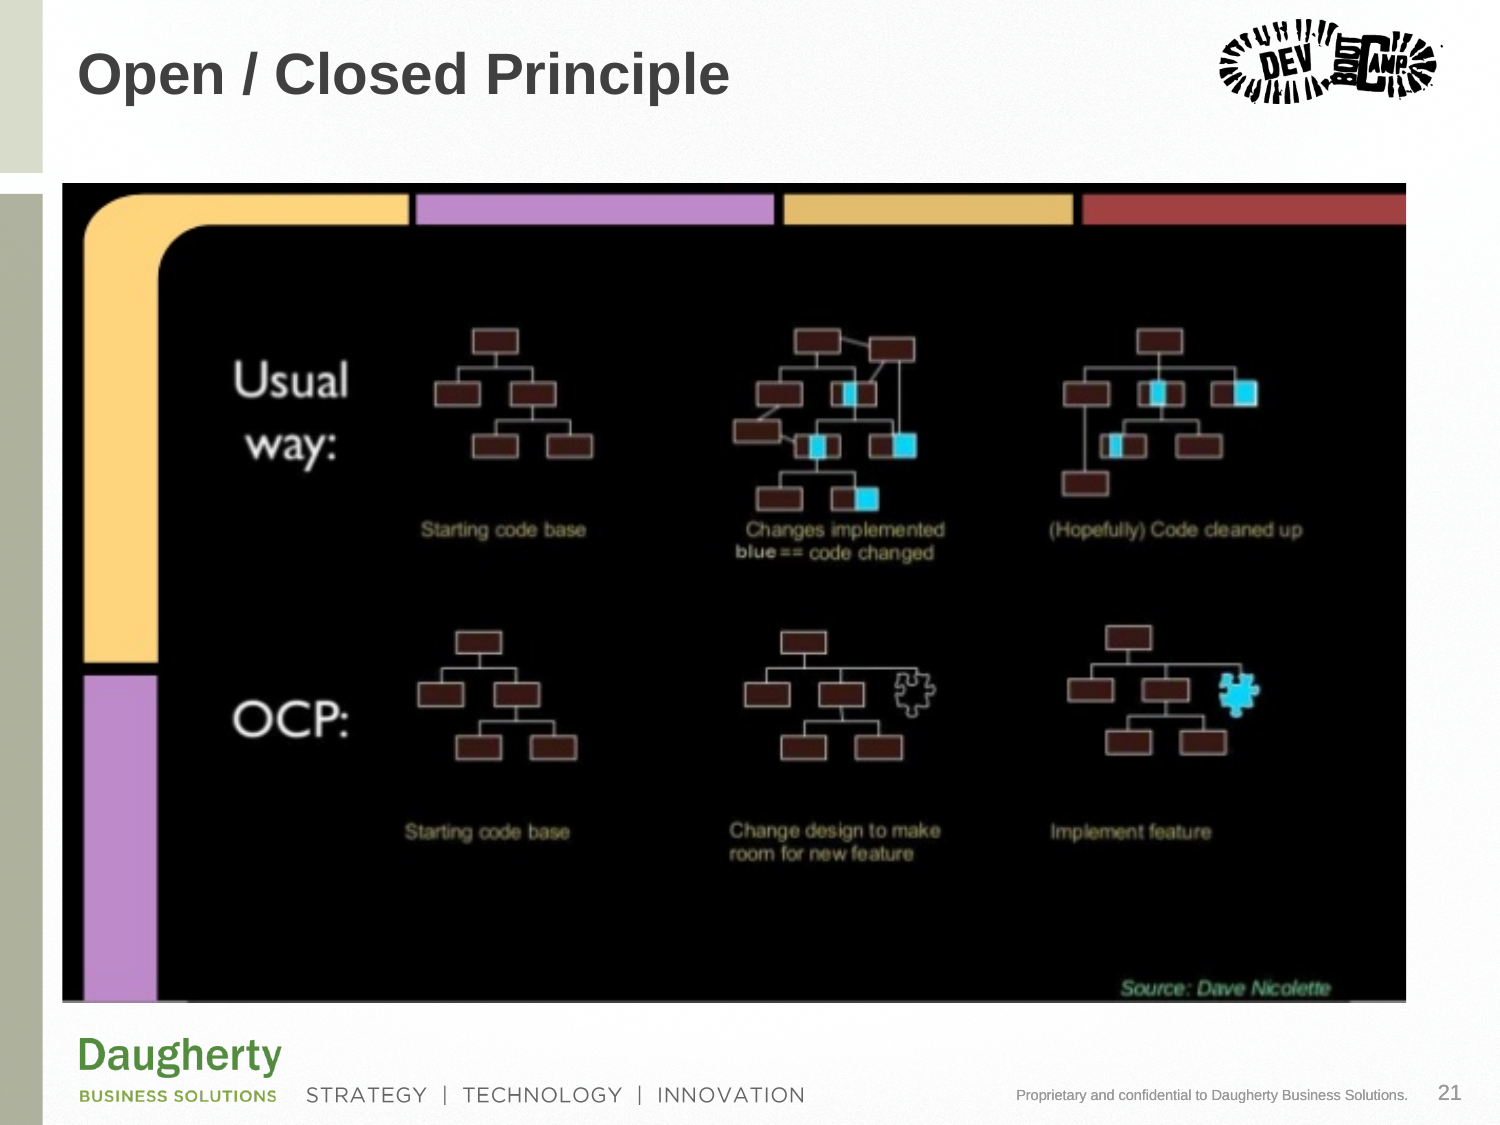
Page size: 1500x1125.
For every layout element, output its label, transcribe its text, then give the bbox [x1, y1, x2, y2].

picture [0, 0, 1500, 1125]
title Open / Closed Principle [62, 14, 1447, 128]
footer Proprietary and confidential to Daugherty Business Solutions. [844, 1078, 1424, 1125]
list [62, 183, 1407, 1003]
slide_number 21 [1423, 1071, 1500, 1123]
